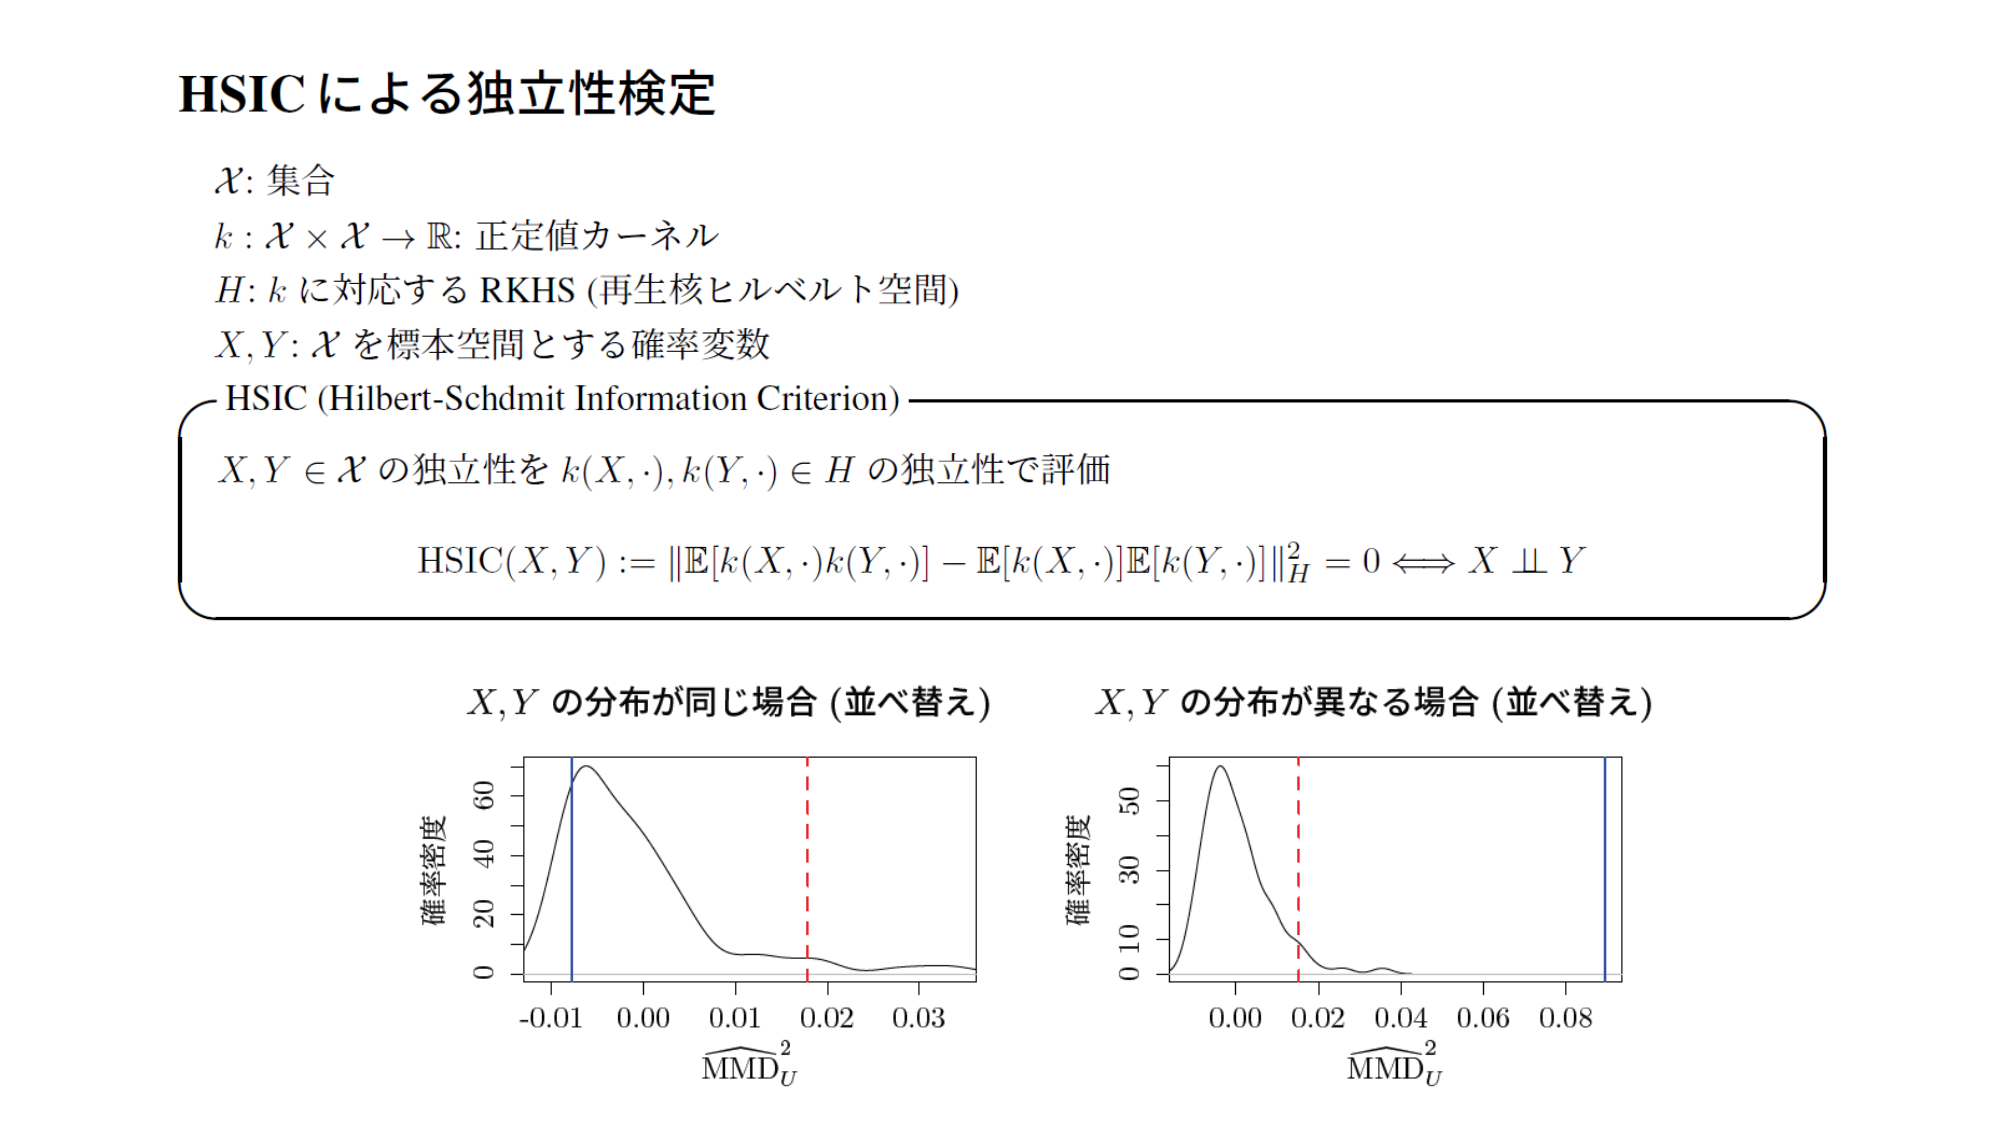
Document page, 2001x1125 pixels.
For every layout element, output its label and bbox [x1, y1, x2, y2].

picture [124, 33, 1852, 1105]
